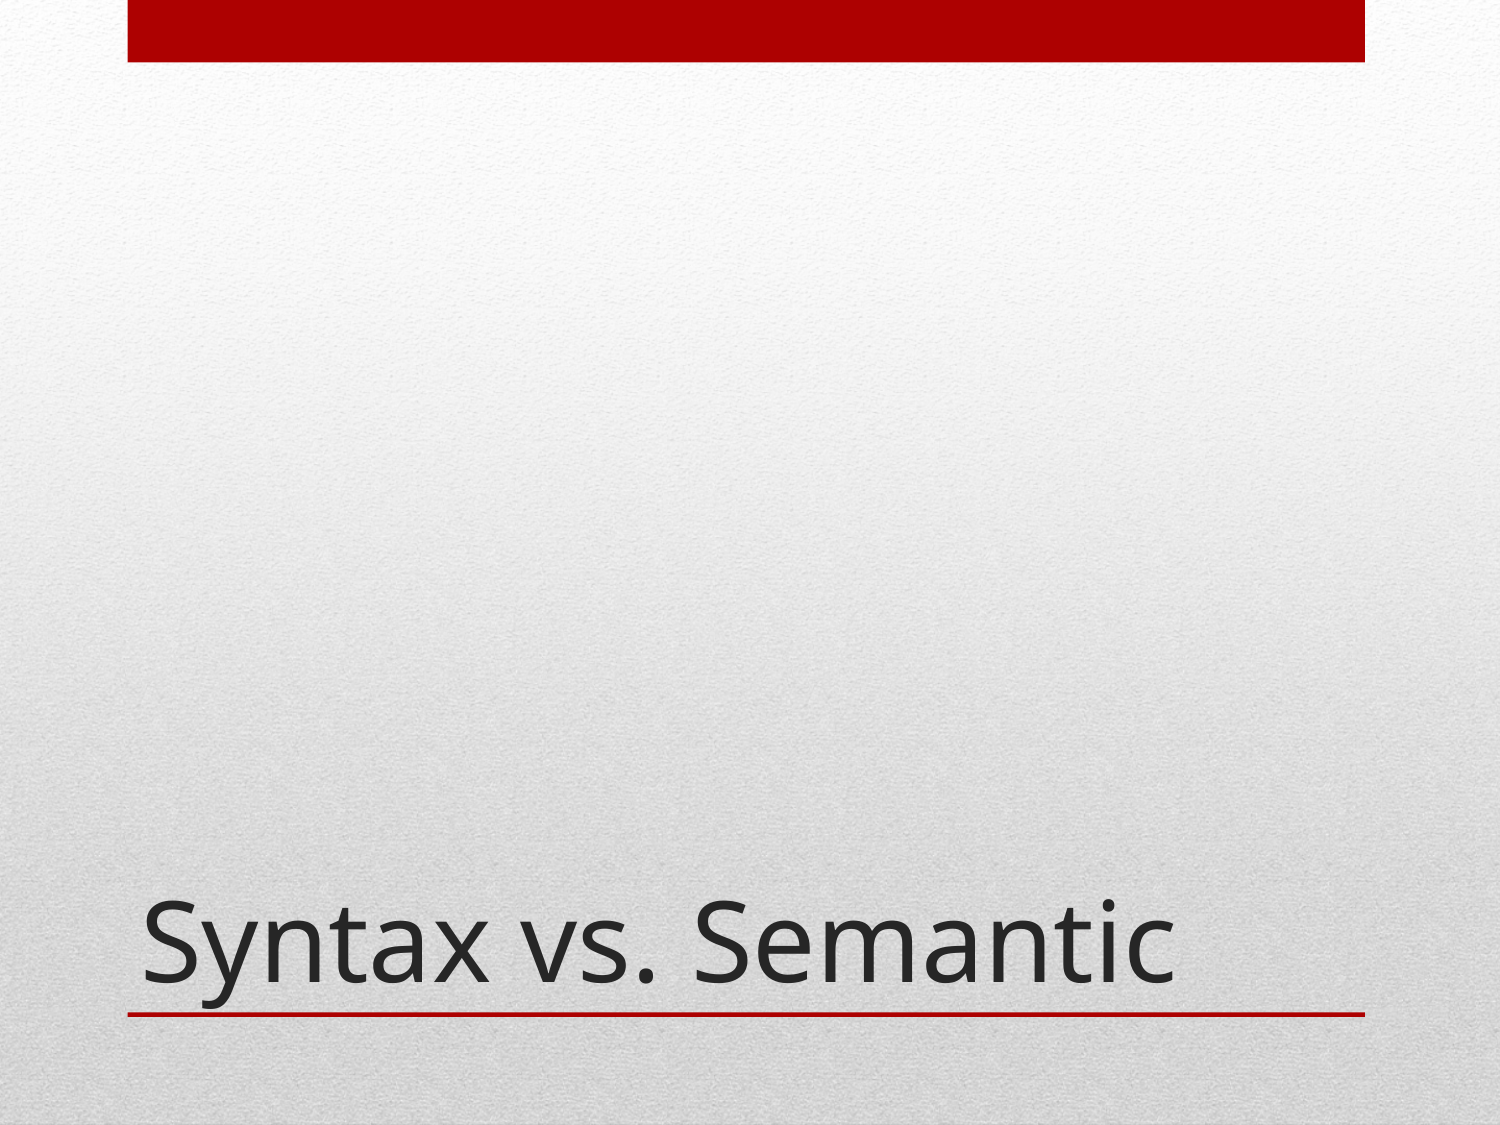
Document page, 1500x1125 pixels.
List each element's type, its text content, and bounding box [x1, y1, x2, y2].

title Syntax vs. Semantic [125, 750, 1238, 1013]
